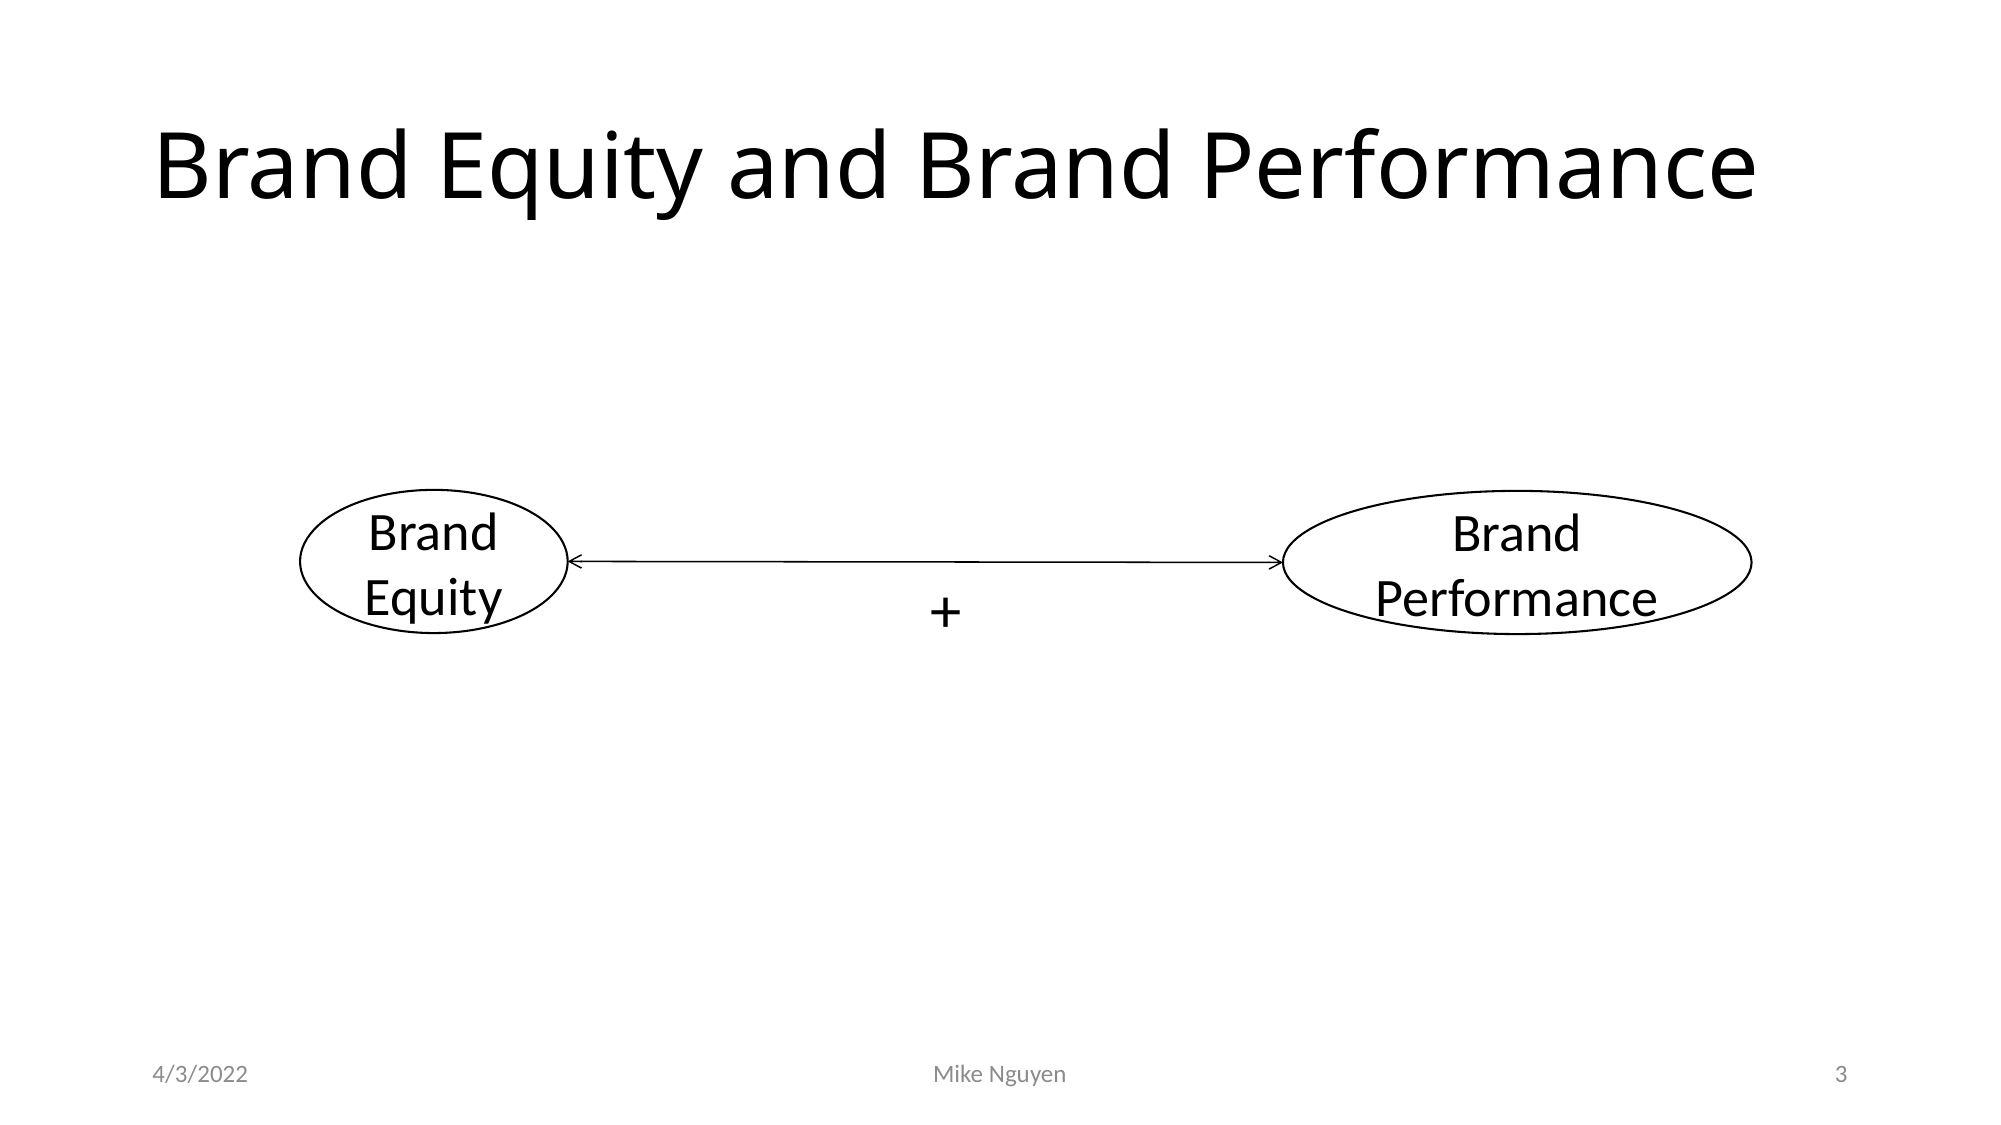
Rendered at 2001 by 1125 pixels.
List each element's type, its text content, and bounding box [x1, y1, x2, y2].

text_box + [889, 563, 1003, 653]
text_box Brand Equity [299, 488, 569, 635]
footer Mike Nguyen [662, 1042, 1338, 1103]
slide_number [137, 1042, 588, 1103]
text_box Brand Performance [1282, 489, 1753, 636]
title Brand Equity and Brand Performance [137, 59, 1863, 278]
slide_number 3 [1412, 1042, 1863, 1103]
